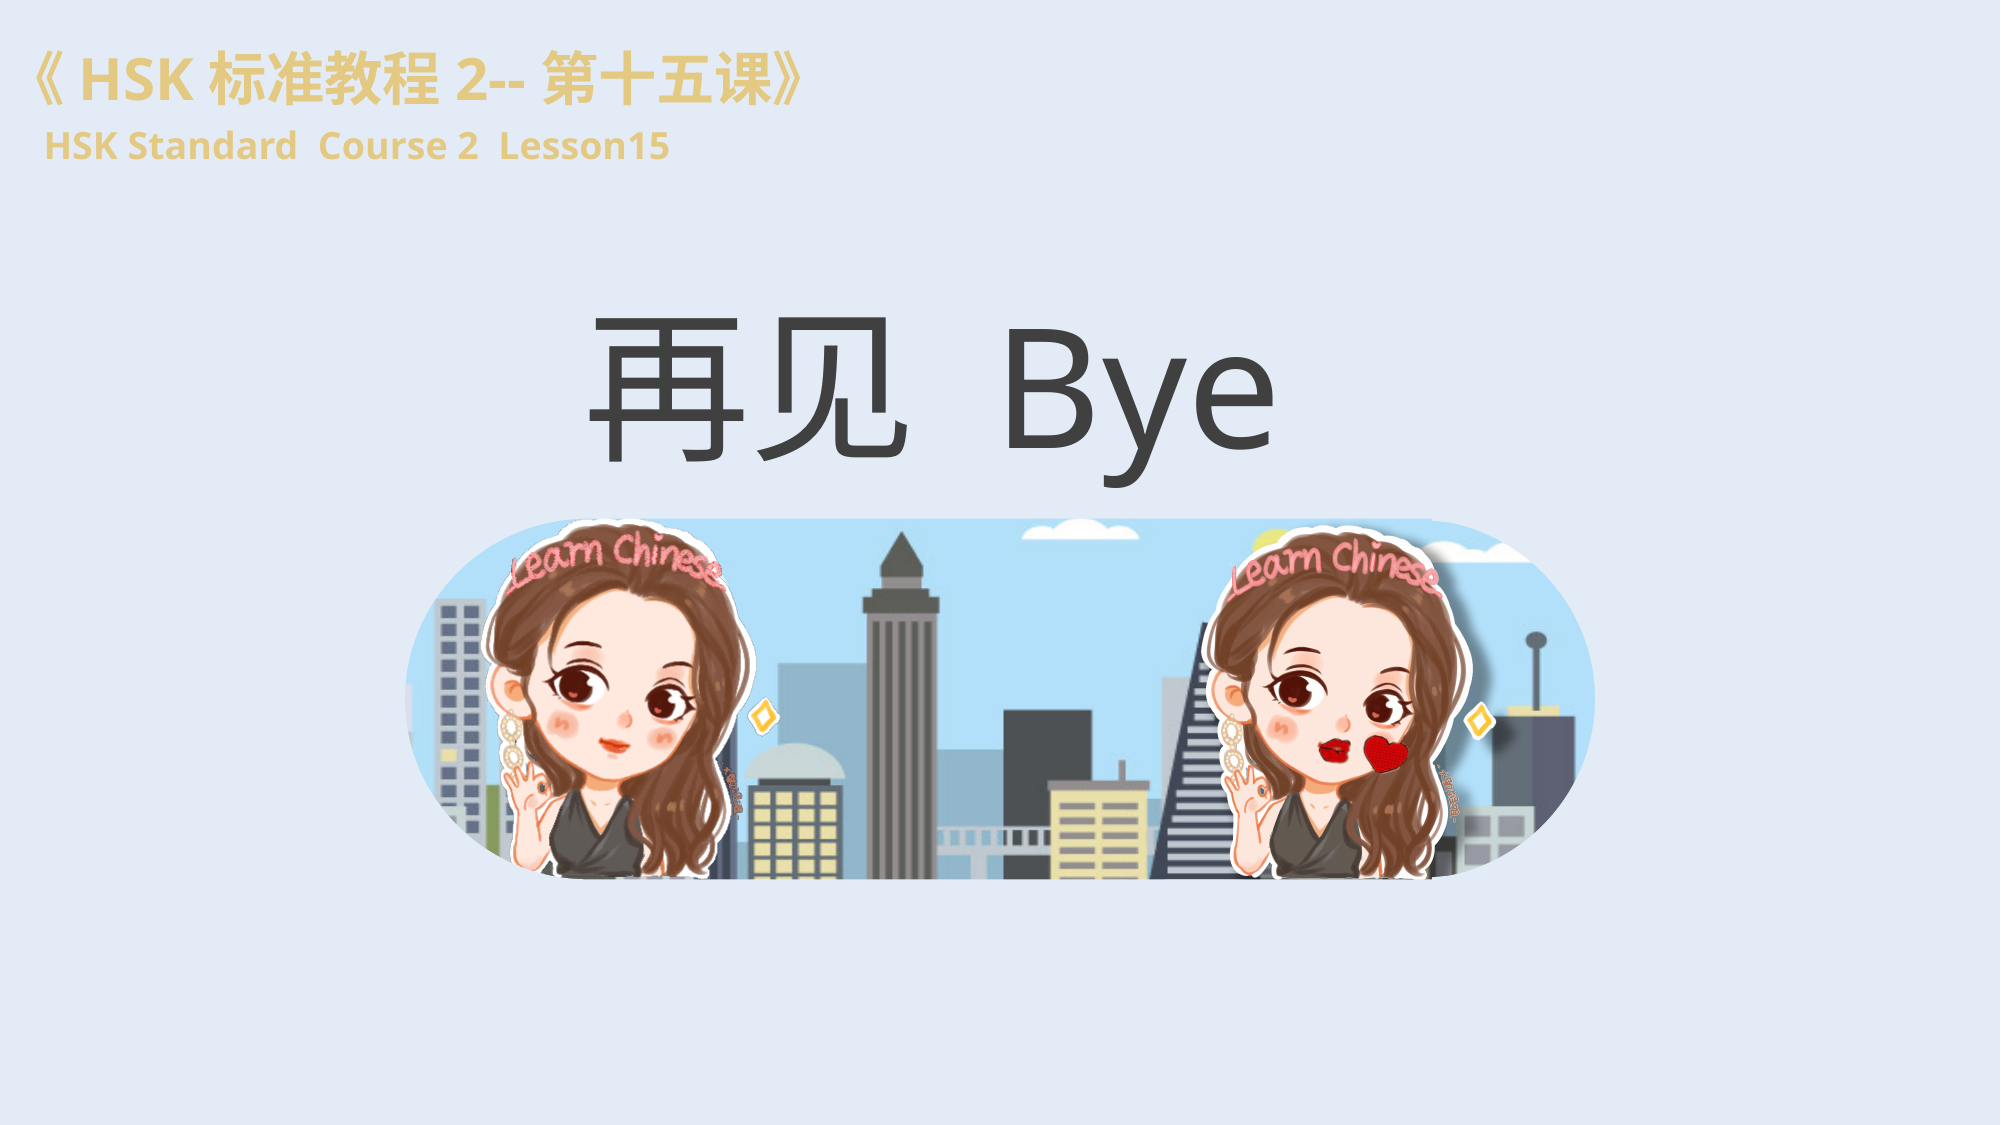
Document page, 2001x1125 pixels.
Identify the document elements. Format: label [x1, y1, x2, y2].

text_box [0, 0, 2000, 1125]
